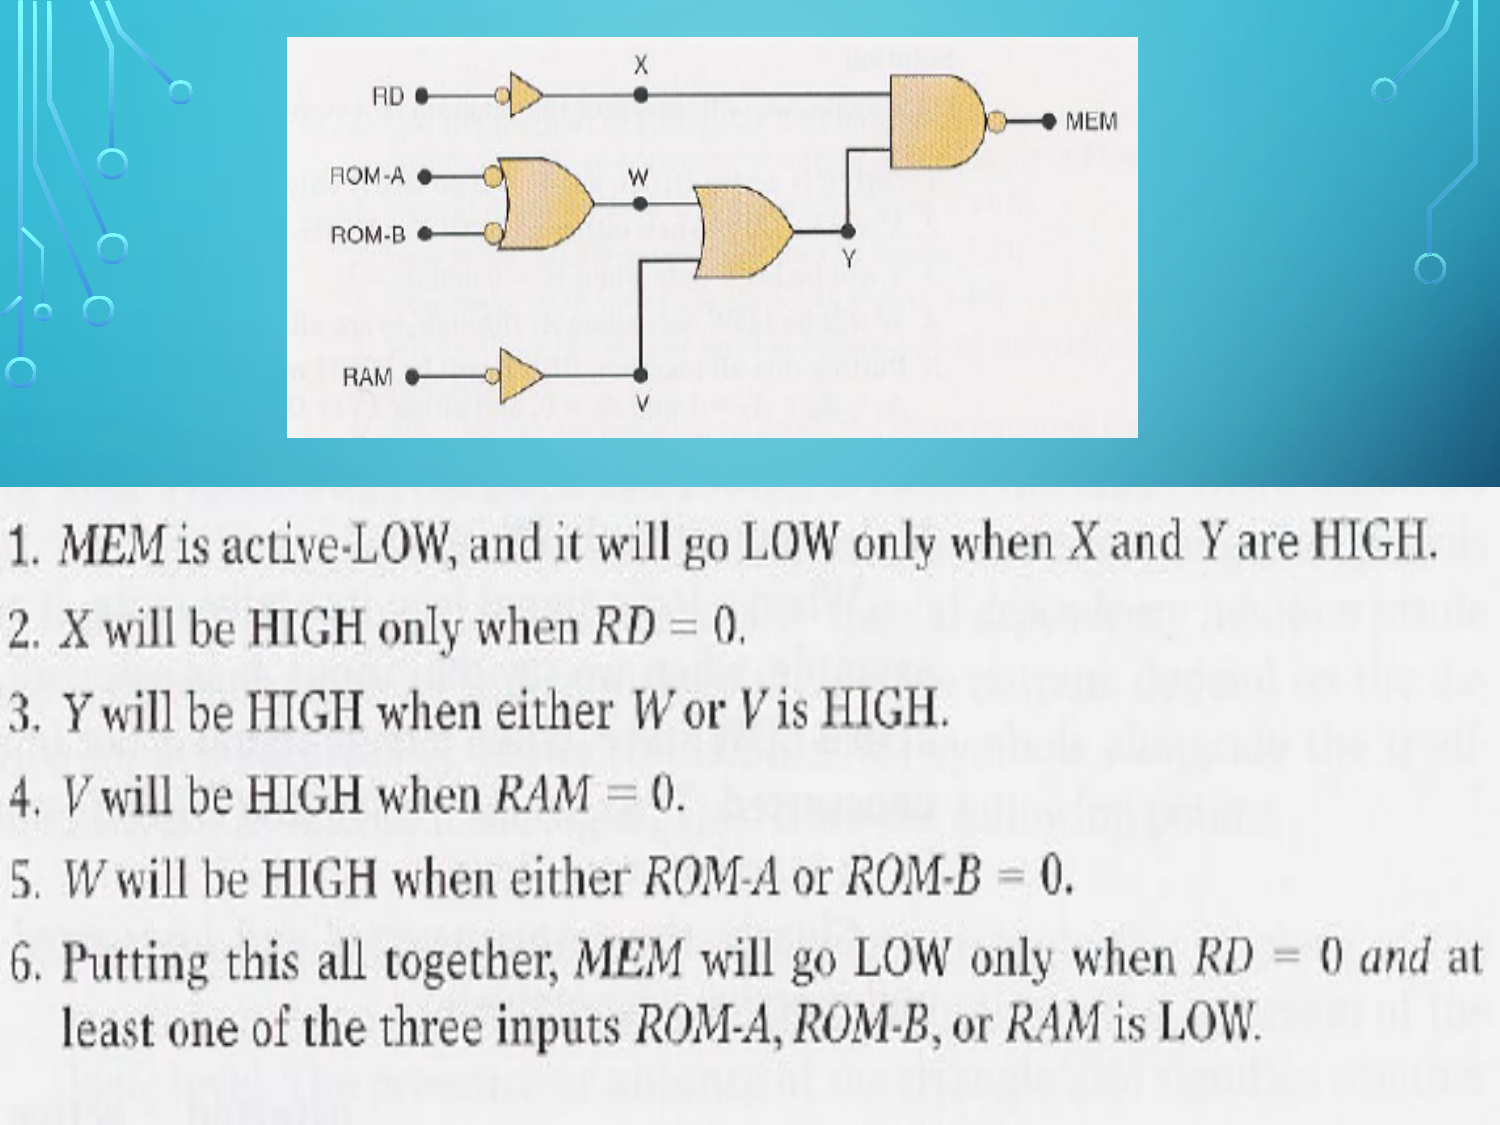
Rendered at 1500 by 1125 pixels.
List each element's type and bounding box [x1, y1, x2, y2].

picture [0, 487, 1500, 1125]
picture [287, 37, 1138, 438]
